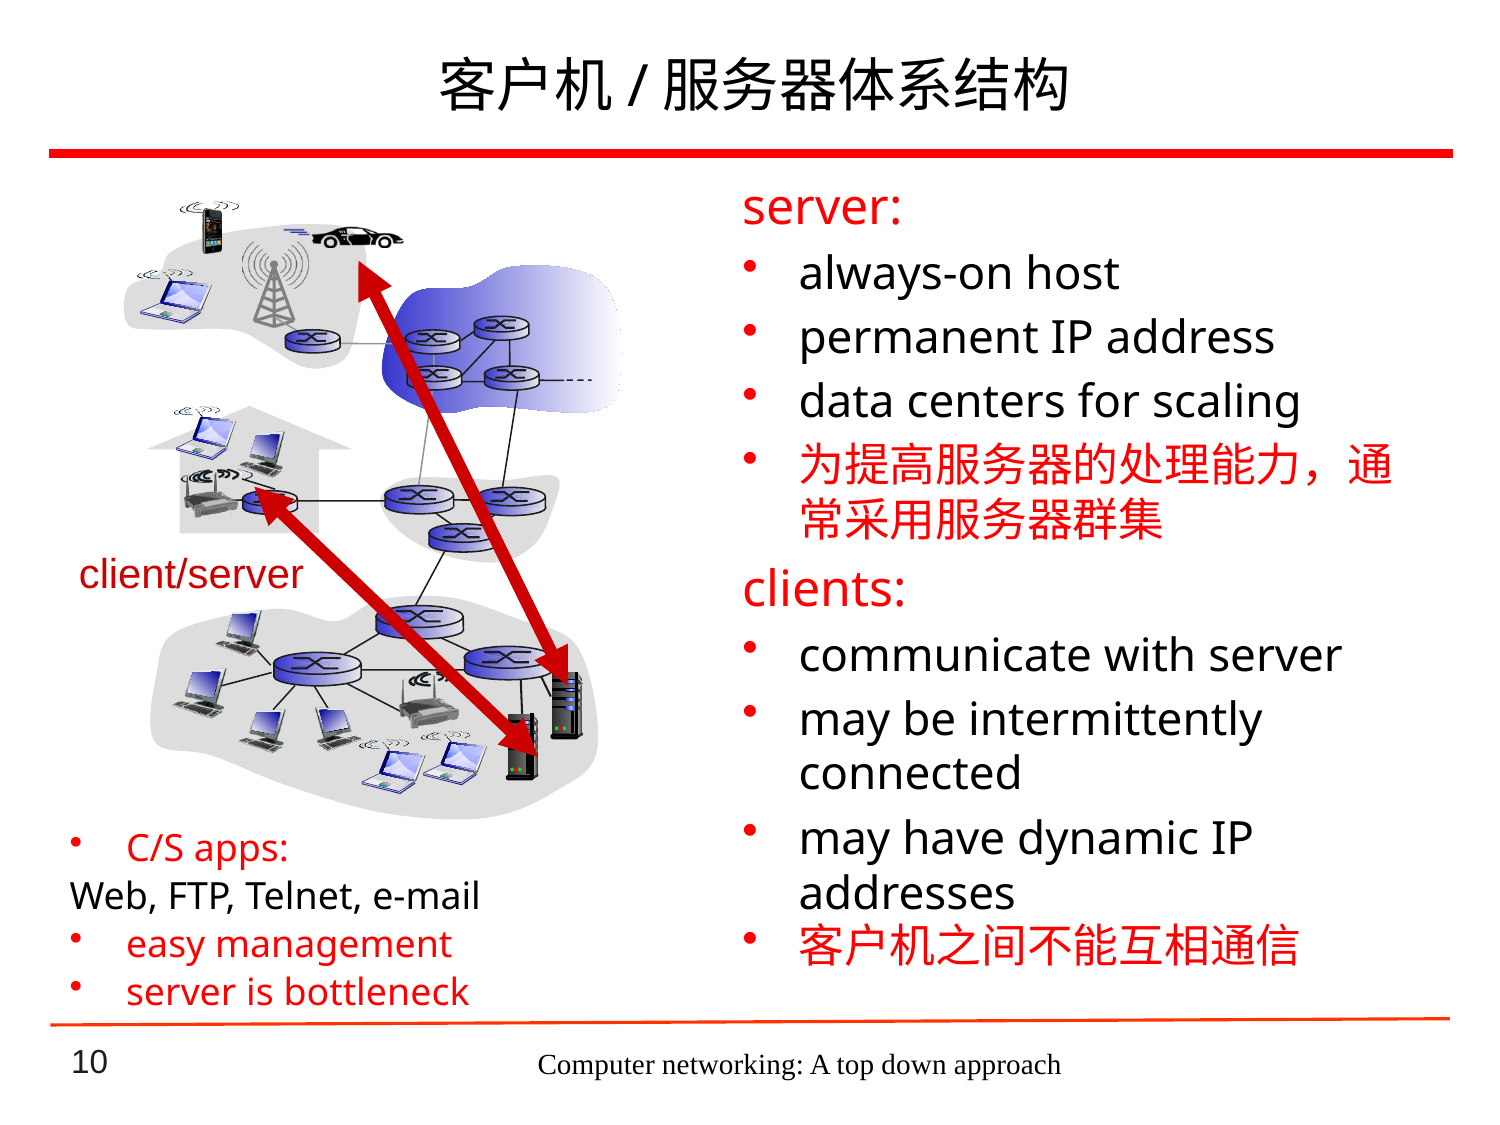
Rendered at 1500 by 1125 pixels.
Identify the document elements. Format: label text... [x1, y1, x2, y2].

list server: always-on host permanent IP address data centers for scaling 为提高服务器的处理能力，通常采用服务器群集 clients: communicate with server may be intermittently connected may have dynamic IP addresses 客户机之间不能互相通信 [727, 166, 1442, 1005]
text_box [122, 200, 623, 822]
title 客户机/服务器体系结构 [52, 37, 1457, 143]
text_box client/server [64, 538, 117, 604]
footer Computer networking: A top down approach [512, 1037, 1088, 1089]
text_box C/S apps: Web, FTP, Telnet, e-mail easy management server is bottleneck [54, 821, 773, 1025]
